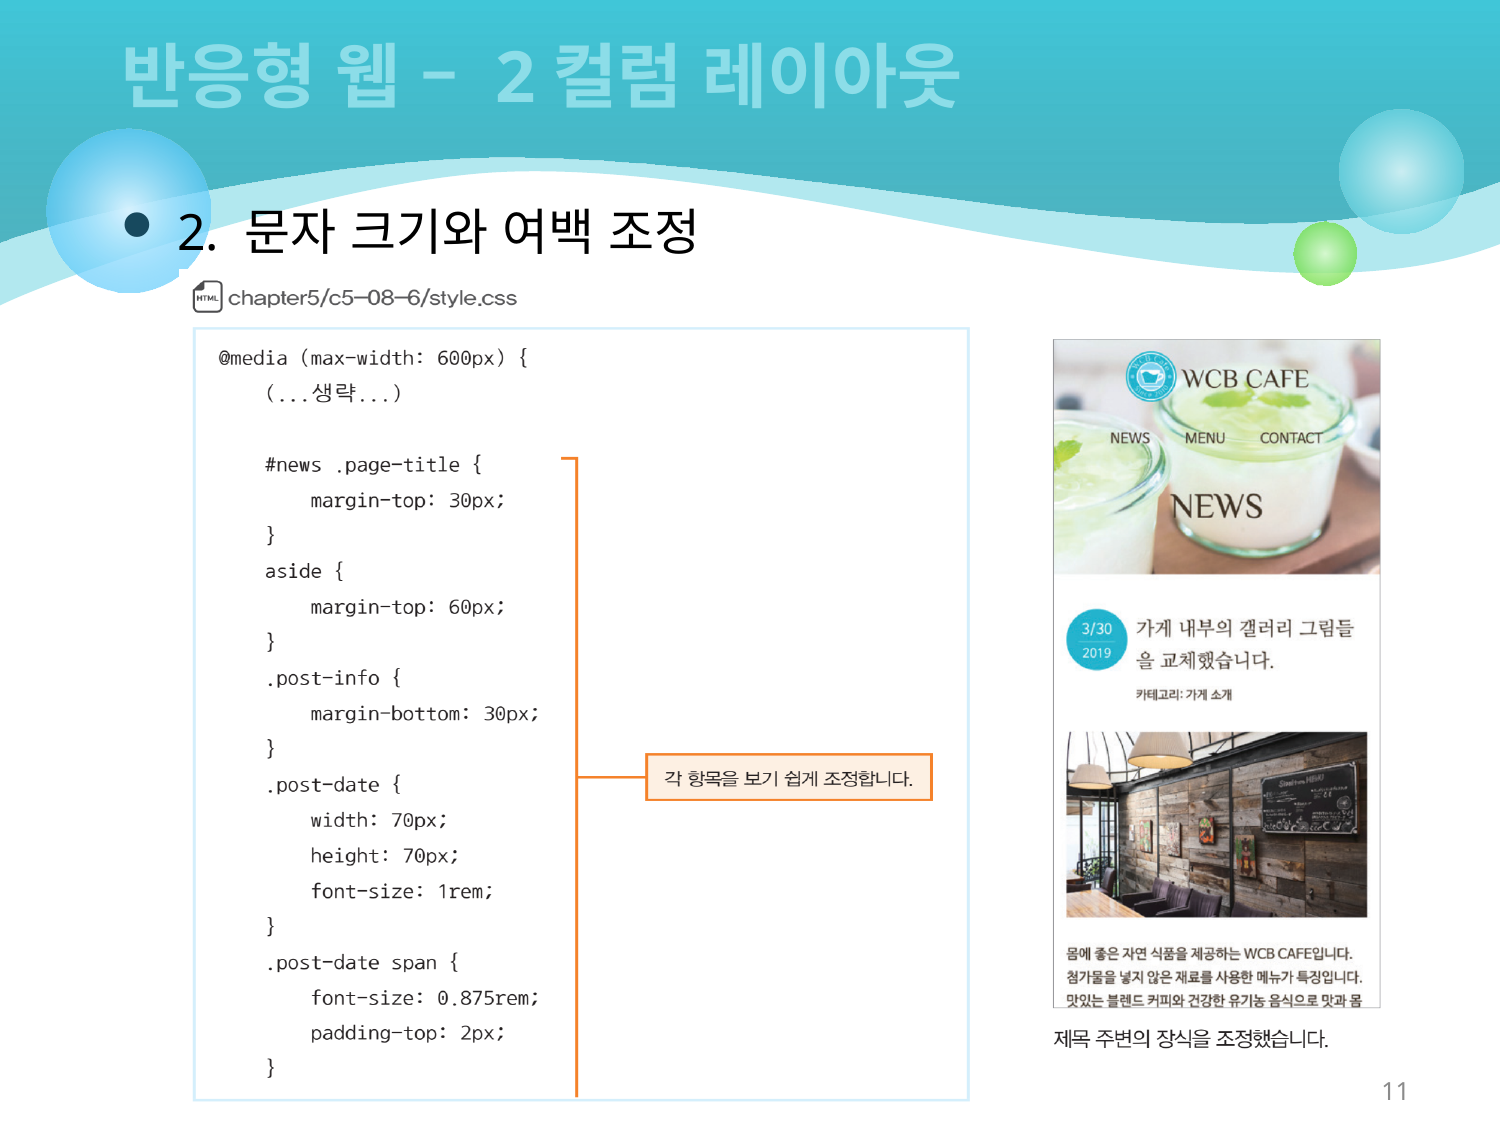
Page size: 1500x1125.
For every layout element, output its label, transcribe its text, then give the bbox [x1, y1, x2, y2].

text_box 반응형 웹 – 2컬럼 레이아웃 [105, 9, 1456, 139]
picture [1038, 327, 1396, 1055]
picture [178, 269, 987, 1113]
list 2. 문자 크기와 여백 조정 [106, 192, 1474, 691]
slide_number 11 [1074, 1072, 1425, 1113]
